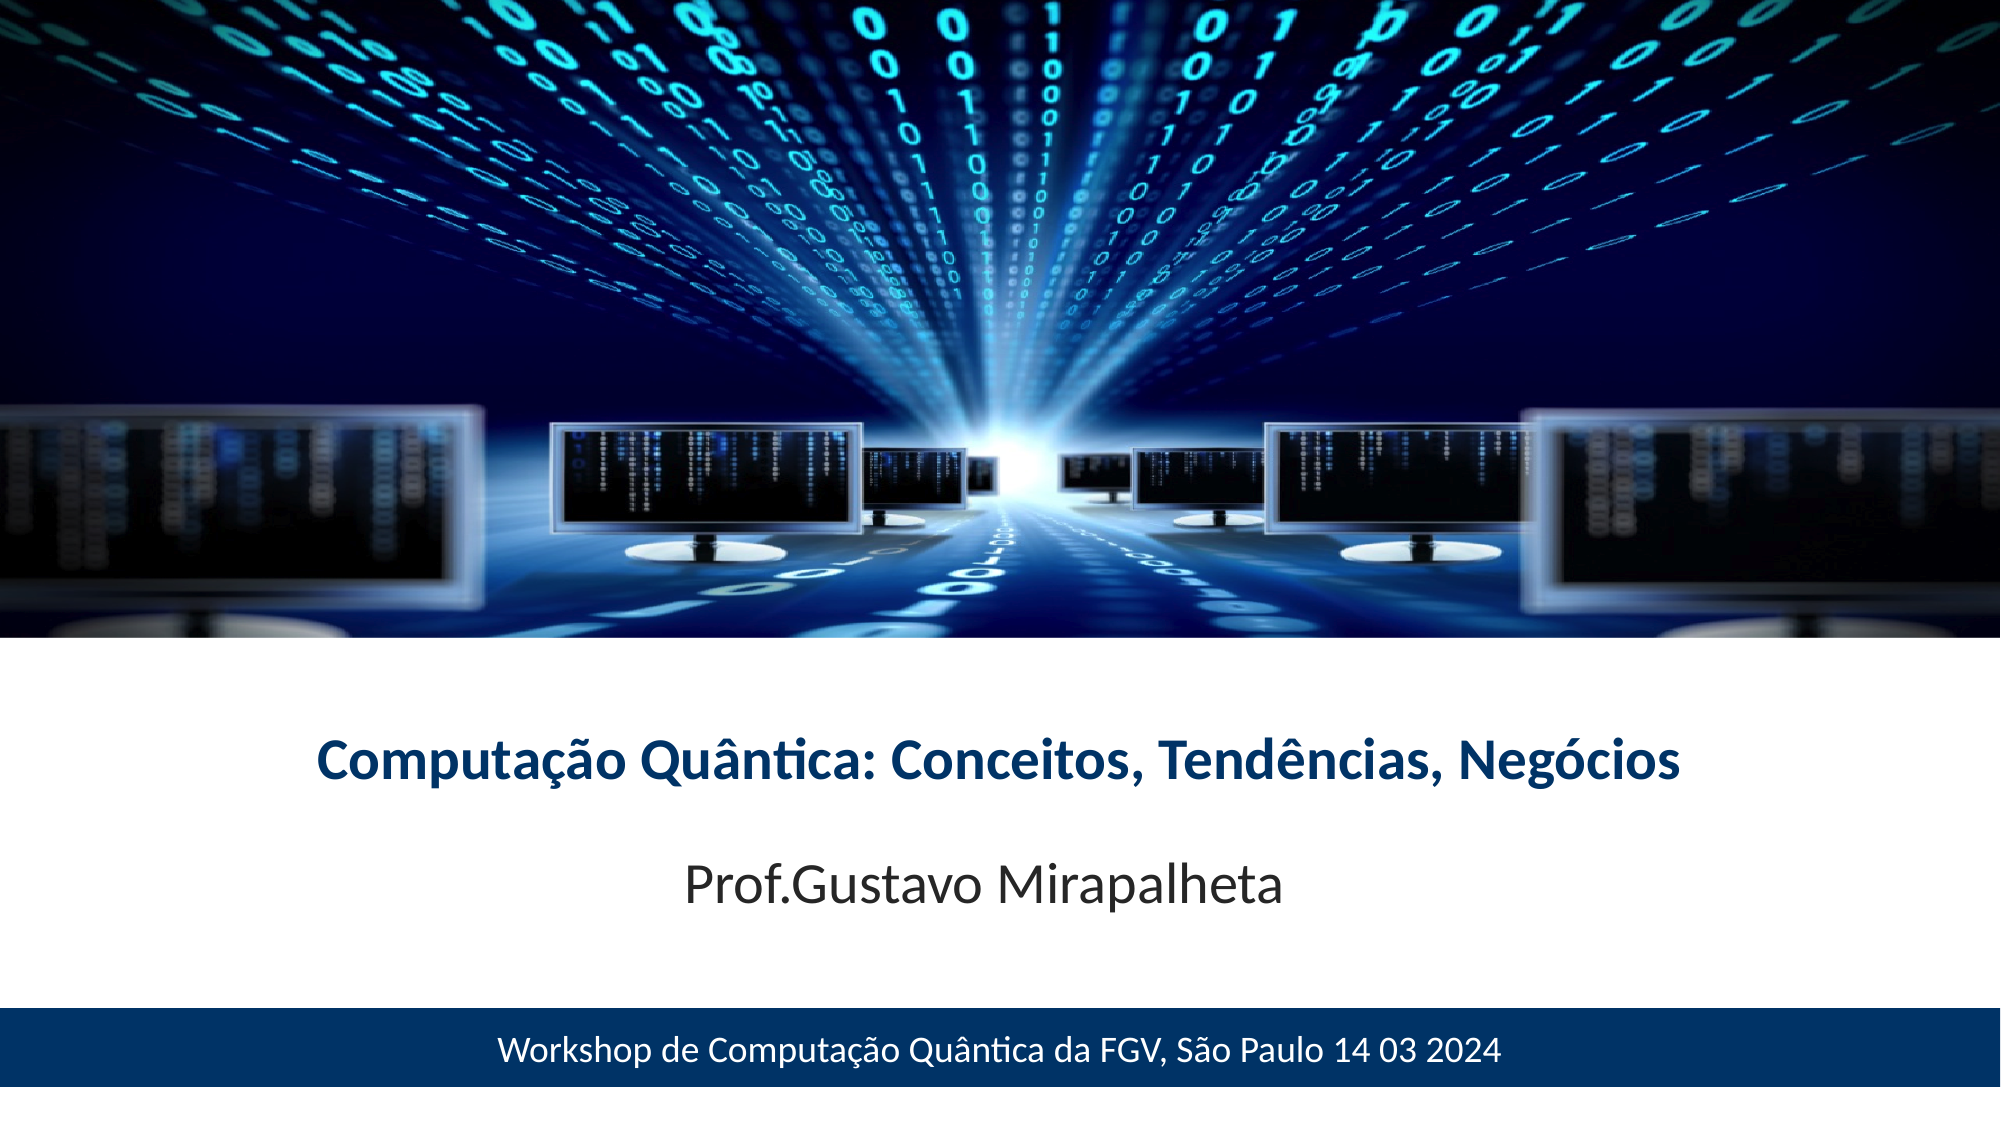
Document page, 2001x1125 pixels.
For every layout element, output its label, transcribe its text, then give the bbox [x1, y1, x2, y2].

subtitle Prof.Gustavo Mirapalheta [462, 837, 1507, 962]
title Computação Quântica: Conceitos, Tendências, Negócios [149, 712, 1851, 801]
picture [0, 0, 2000, 638]
